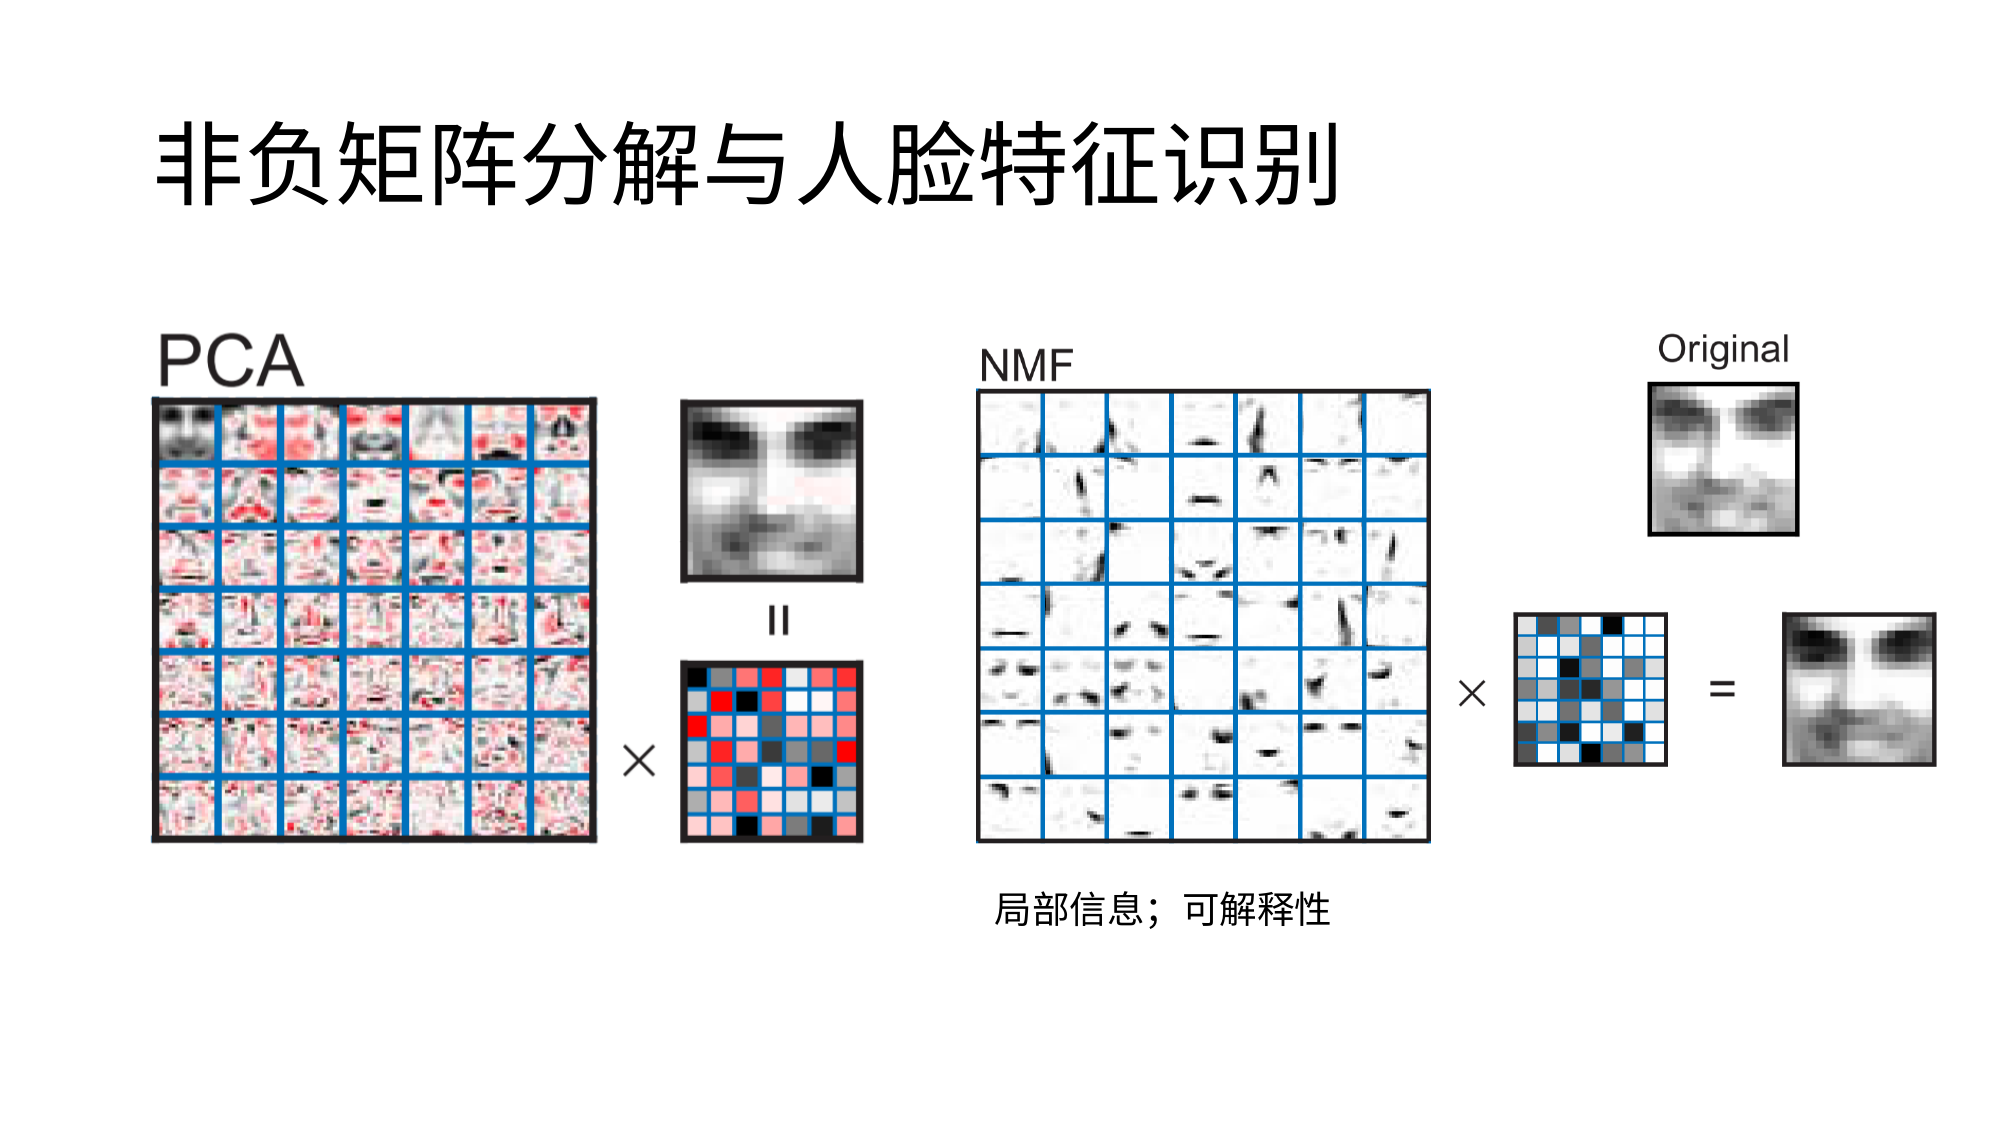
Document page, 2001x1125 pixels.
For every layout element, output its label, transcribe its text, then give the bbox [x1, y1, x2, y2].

picture [117, 290, 892, 862]
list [945, 276, 1969, 879]
title 非负矩阵分解与人脸特征识别 [137, 59, 1863, 278]
text_box 局部信息；可解释性 [980, 879, 1498, 939]
